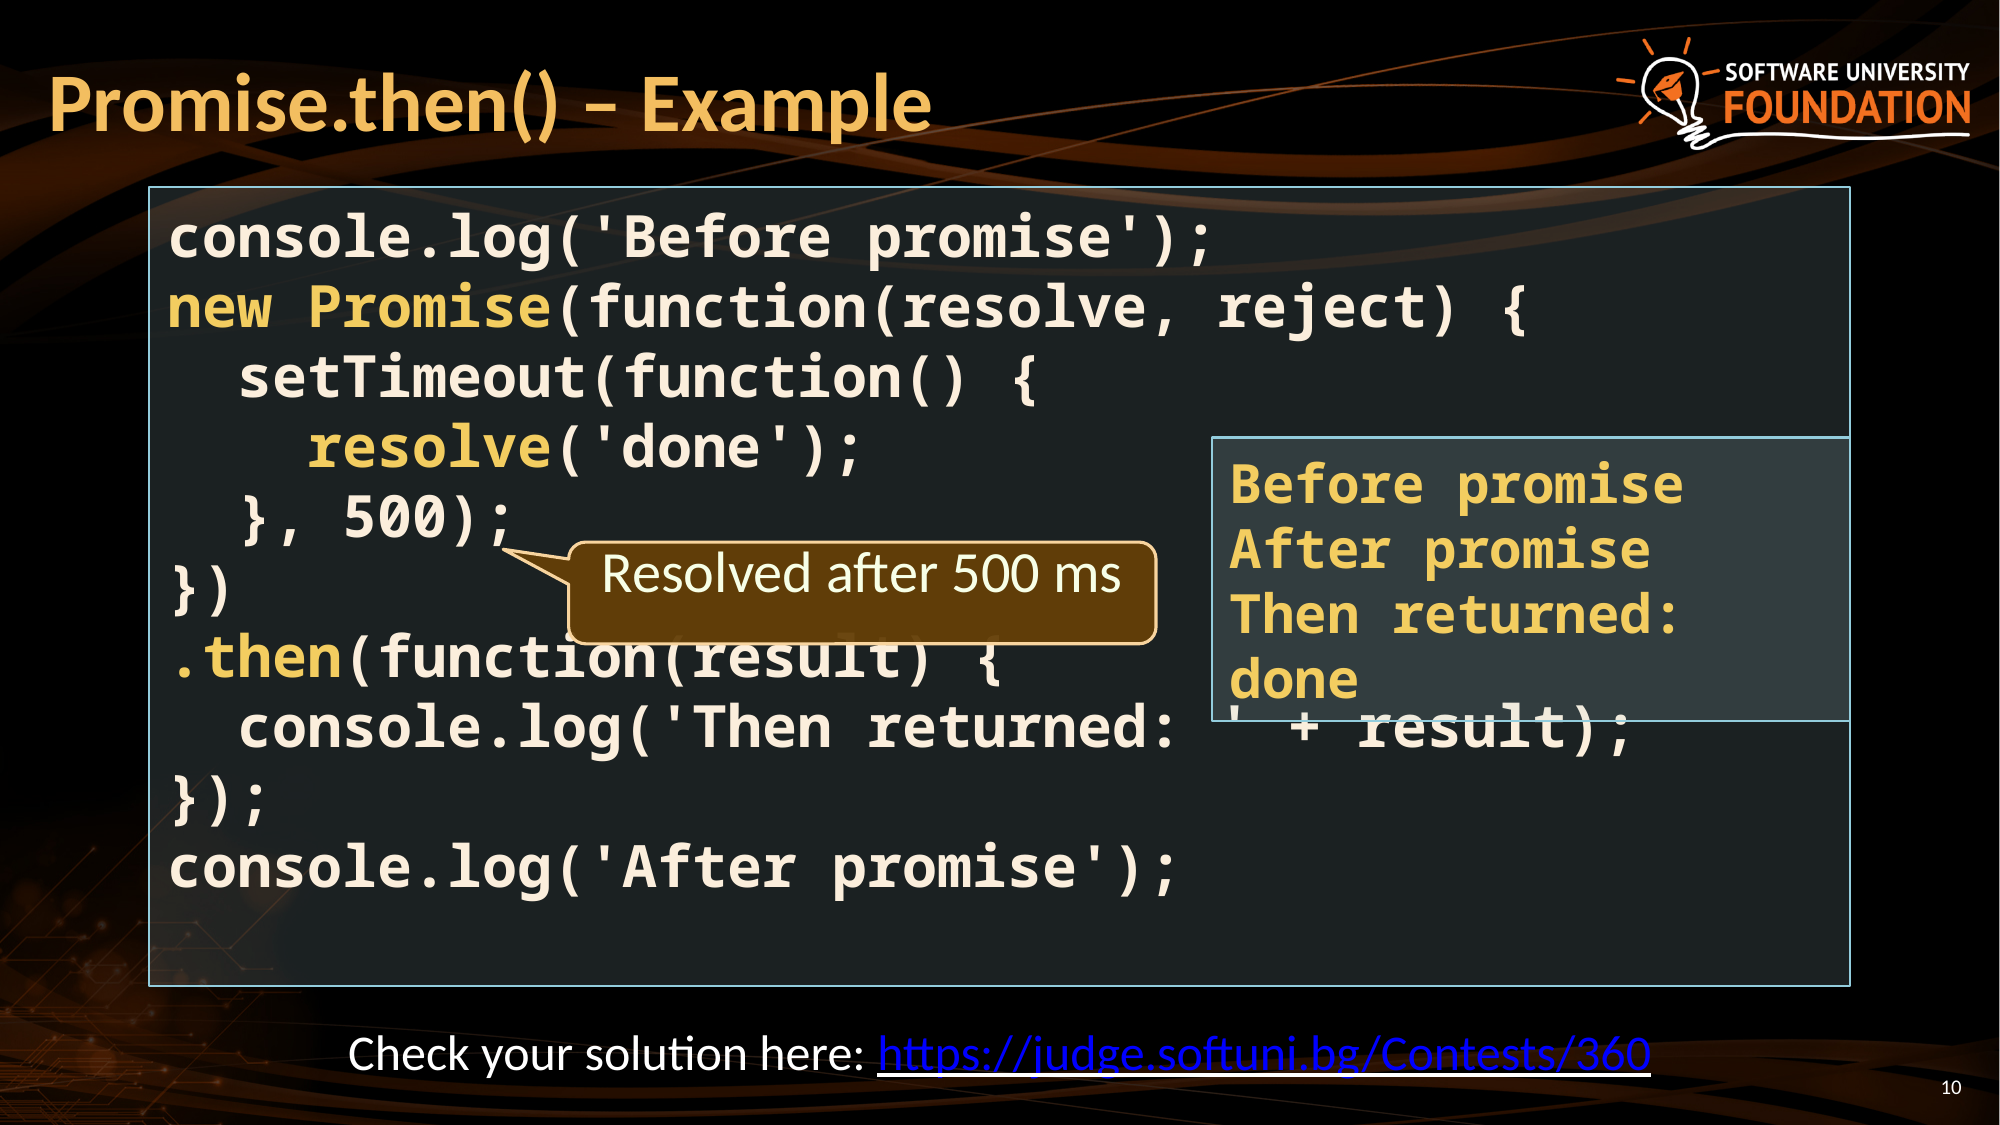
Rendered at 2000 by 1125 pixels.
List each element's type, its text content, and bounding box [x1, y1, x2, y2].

text_box Resolved after 500 ms [501, 539, 1159, 646]
text_box Promise.then() – Example [30, 6, 1602, 189]
text_box <number> [1897, 1070, 1968, 1103]
picture [0, 0, 2000, 1125]
text_box Check your solution here: https://judge.softuni.bg/Contests/360 [133, 1012, 1866, 1088]
text_box Before promise After promise Then returned: done [1212, 437, 1850, 721]
text_box console.log('Before promise'); new Promise(function(resolve, reject) { setTimeout(function() { resolve('done'); }, 500); }) .then(function(result) { console.log('Then returned: ' + result); }); console.log('After promise'); [149, 187, 1850, 986]
